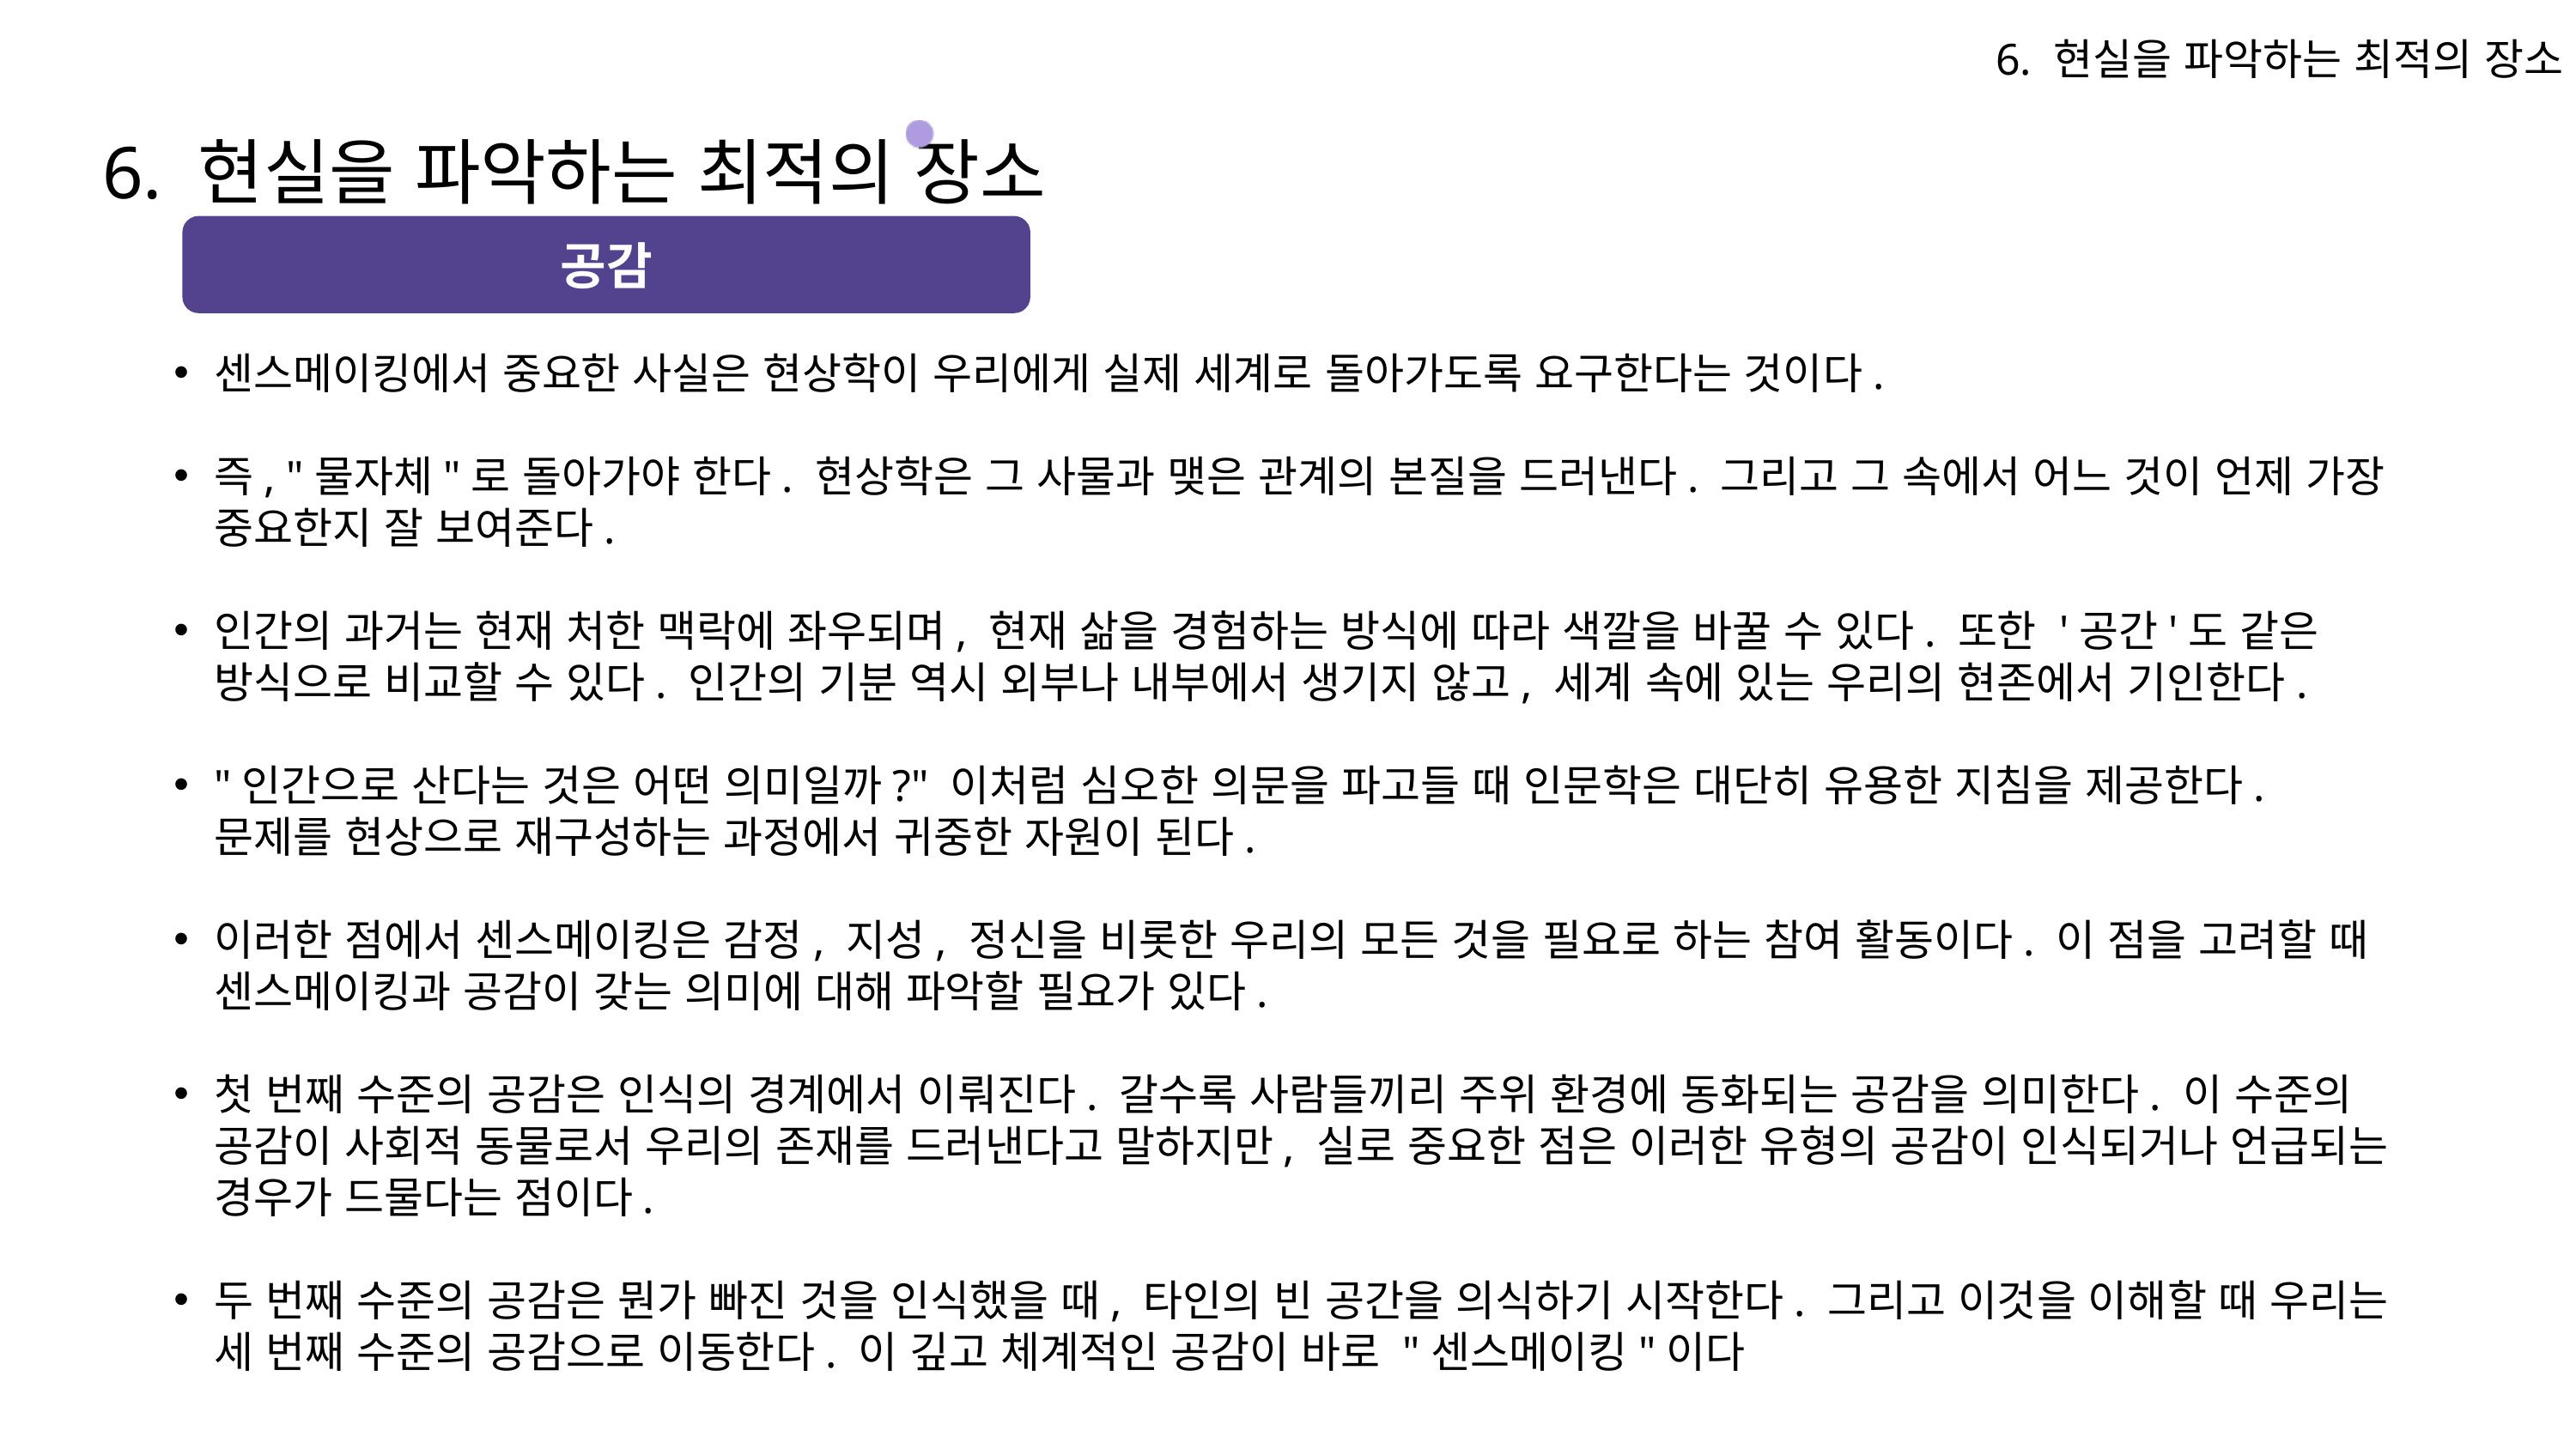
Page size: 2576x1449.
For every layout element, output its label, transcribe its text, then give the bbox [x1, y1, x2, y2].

text_box 6. 현실을 파악하는 최적의 장소 [1352, 26, 2576, 90]
text_box 6. 현실을 파악하는 최적의 장소 [89, 120, 2476, 220]
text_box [906, 120, 934, 149]
text_box 공감 [180, 214, 1033, 315]
text_box 센스메이킹에서 중요한 사실은 현상학이 우리에게 실제 세계로 돌아가도록 요구한다는 것이다. 즉, "물자체"로 돌아가야 한다. 현상학은 그 사물과 맺은 관계의 본질을 드러낸다. 그리고 그 속에서 어느 것이 언제 가장 중요한지 잘 보여준다. 인간의 과거는 현재 처한 맥락에 좌우되며, 현재 삶을 경험하는 방식에 따라 색깔을 바꿀 수 있다. 또한 '공간'도 같은 방식으로 비교할 수 있다. 인간의 기분 역시 외부나 내부에서 생기지 않고, 세계 속에 있는 우리의 현존에서 기인한다. "인간으로 산다는 것은 어떤 의미일까?" 이처럼 심오한 의문을 파고들 때 인문학은 대단히 유용한 지침을 제공한다. 문제를 현상으로 재구성하는 과정에서 귀중한 자원이 된다. 이러한 점에서 센스메이킹은 감정, 지성, 정신을 비롯한 우리의 모든 것을 필요로 하는 참여 활동이다. 이 점을 고려할 때 센스메이킹과 공감​이 갖는 의미에 대해 파악할 필요가 있다. 첫 번째 수준의 공감은 인식의 경계에서 이뤄진다. 갈수록 사람들끼리 주위 환경에 동화되는 공감을 의미한다. 이 수준의 공감이 사회적 동물로서 우리의 존재를 드러낸다고 말하지만, 실로 중요한 점은 이러한 유형의 공감이 인식되거나 언급되는 경우가 드물다는 점이다. 두 번째 수준의 공감은 뭔가 빠진 것을 인식했을 때, 타인의 빈 공간을 의식하기 시작한다. 그리고 이것을 이해할 때 우리는 세 번째 수준의 공감으로 이동한다. 이 깊고 체계적인 공감이 바로 "센스메이킹"이다 [161, 339, 2404, 1383]
